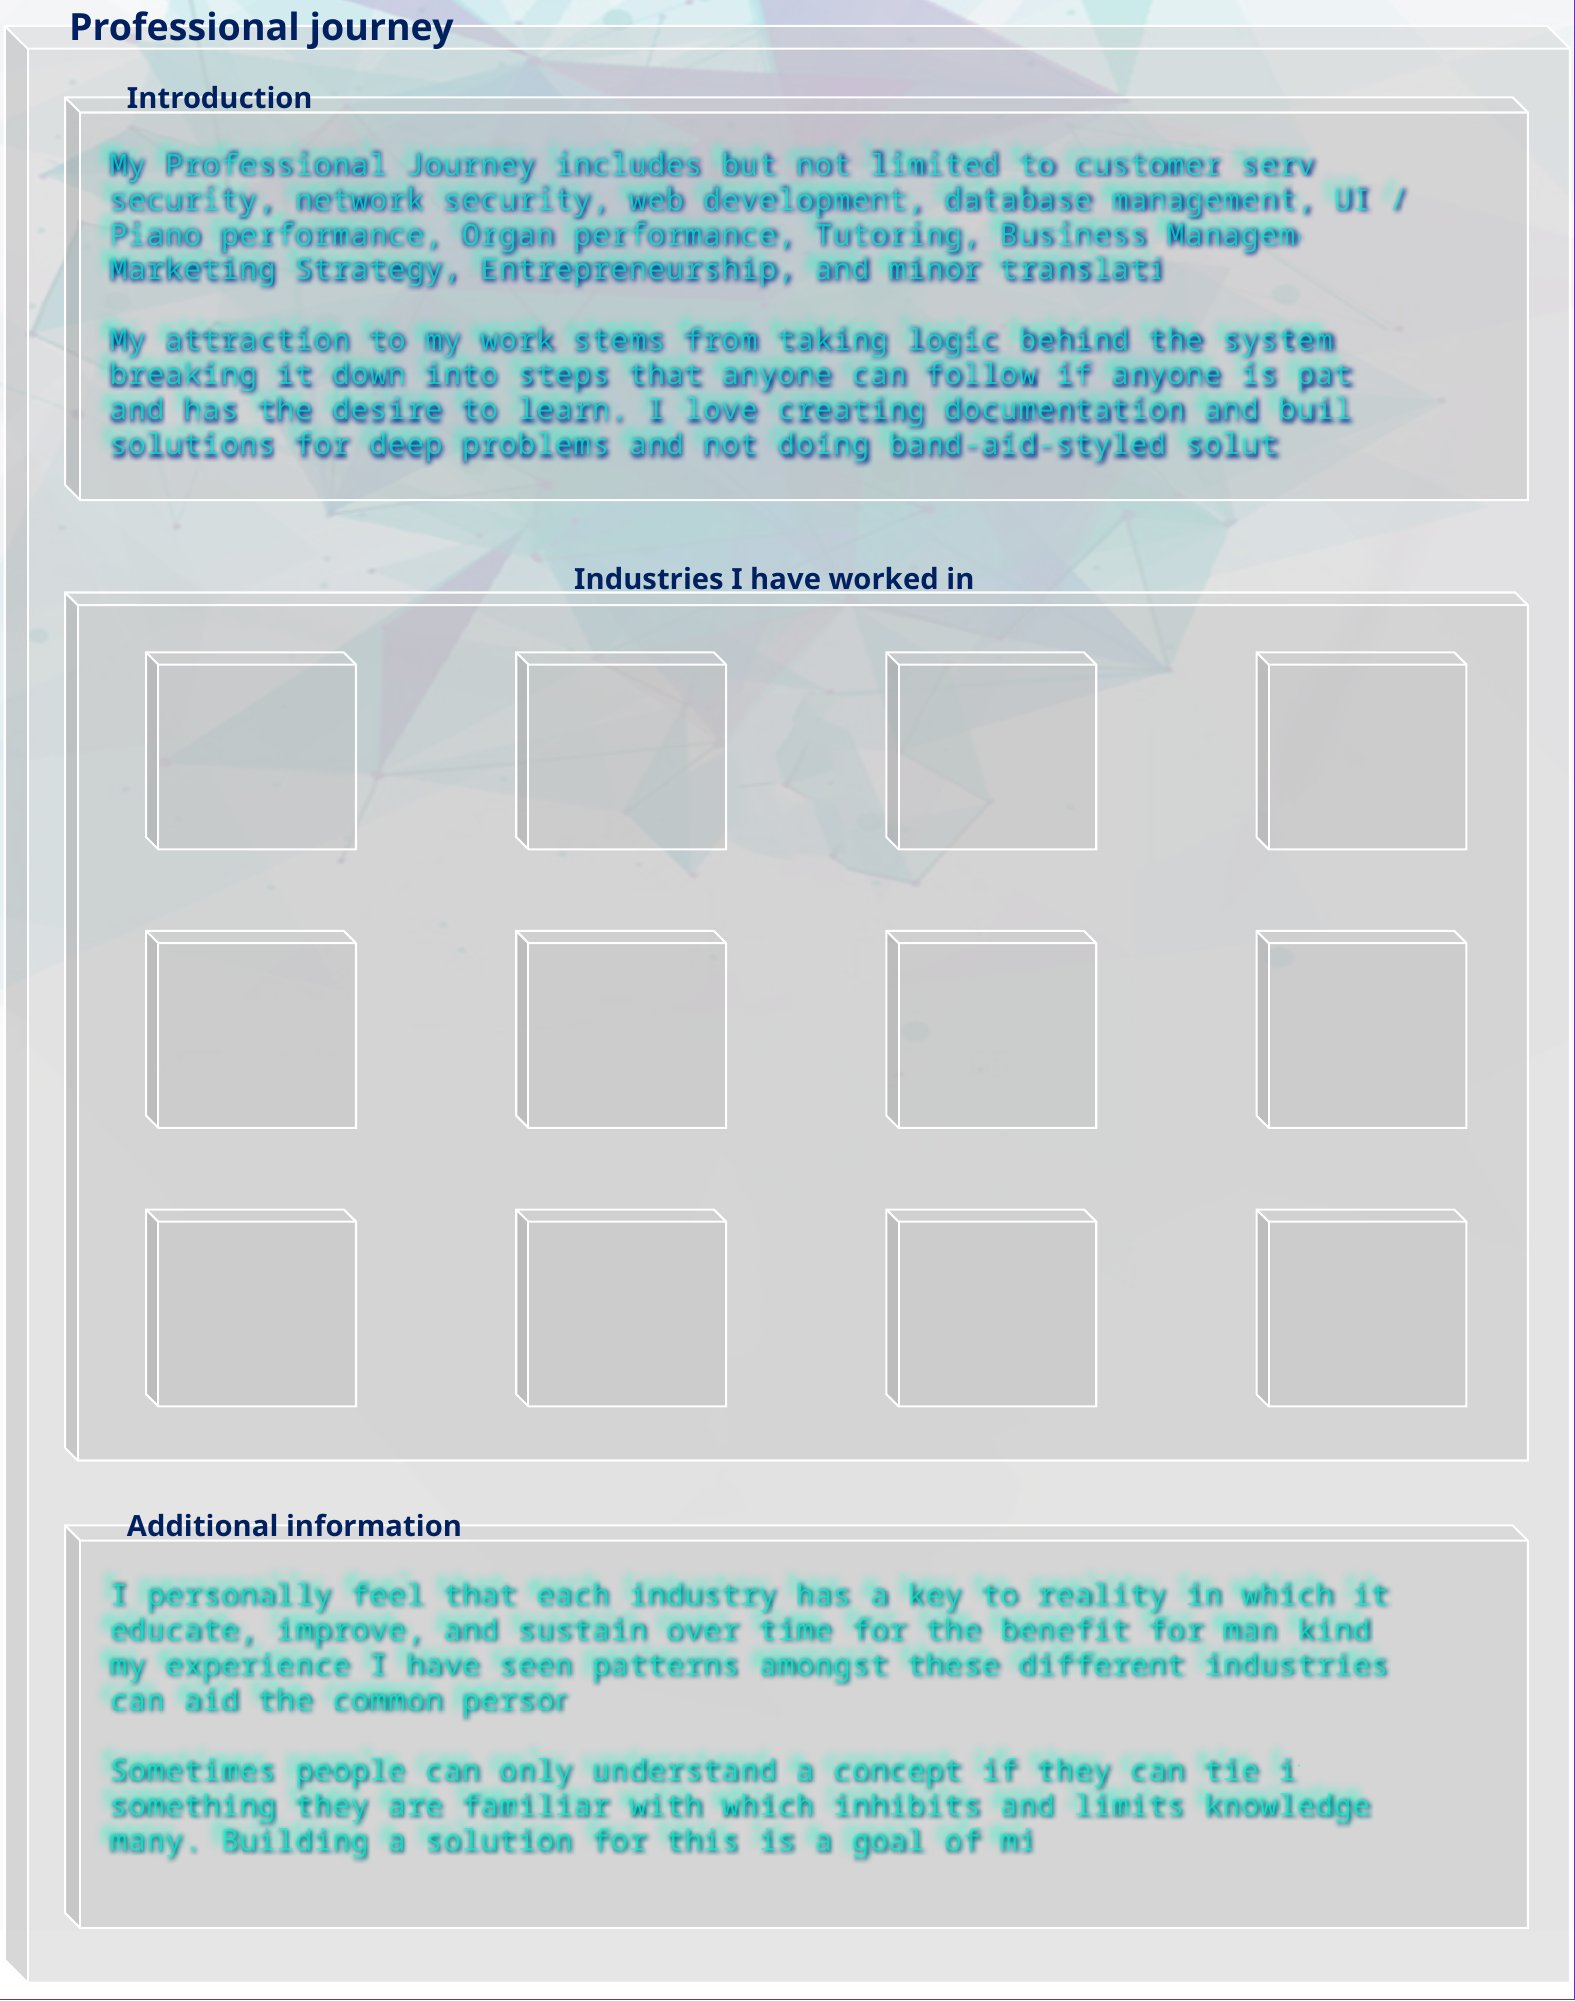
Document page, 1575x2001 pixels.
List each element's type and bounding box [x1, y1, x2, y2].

text_box [0, 0, 1575, 2000]
